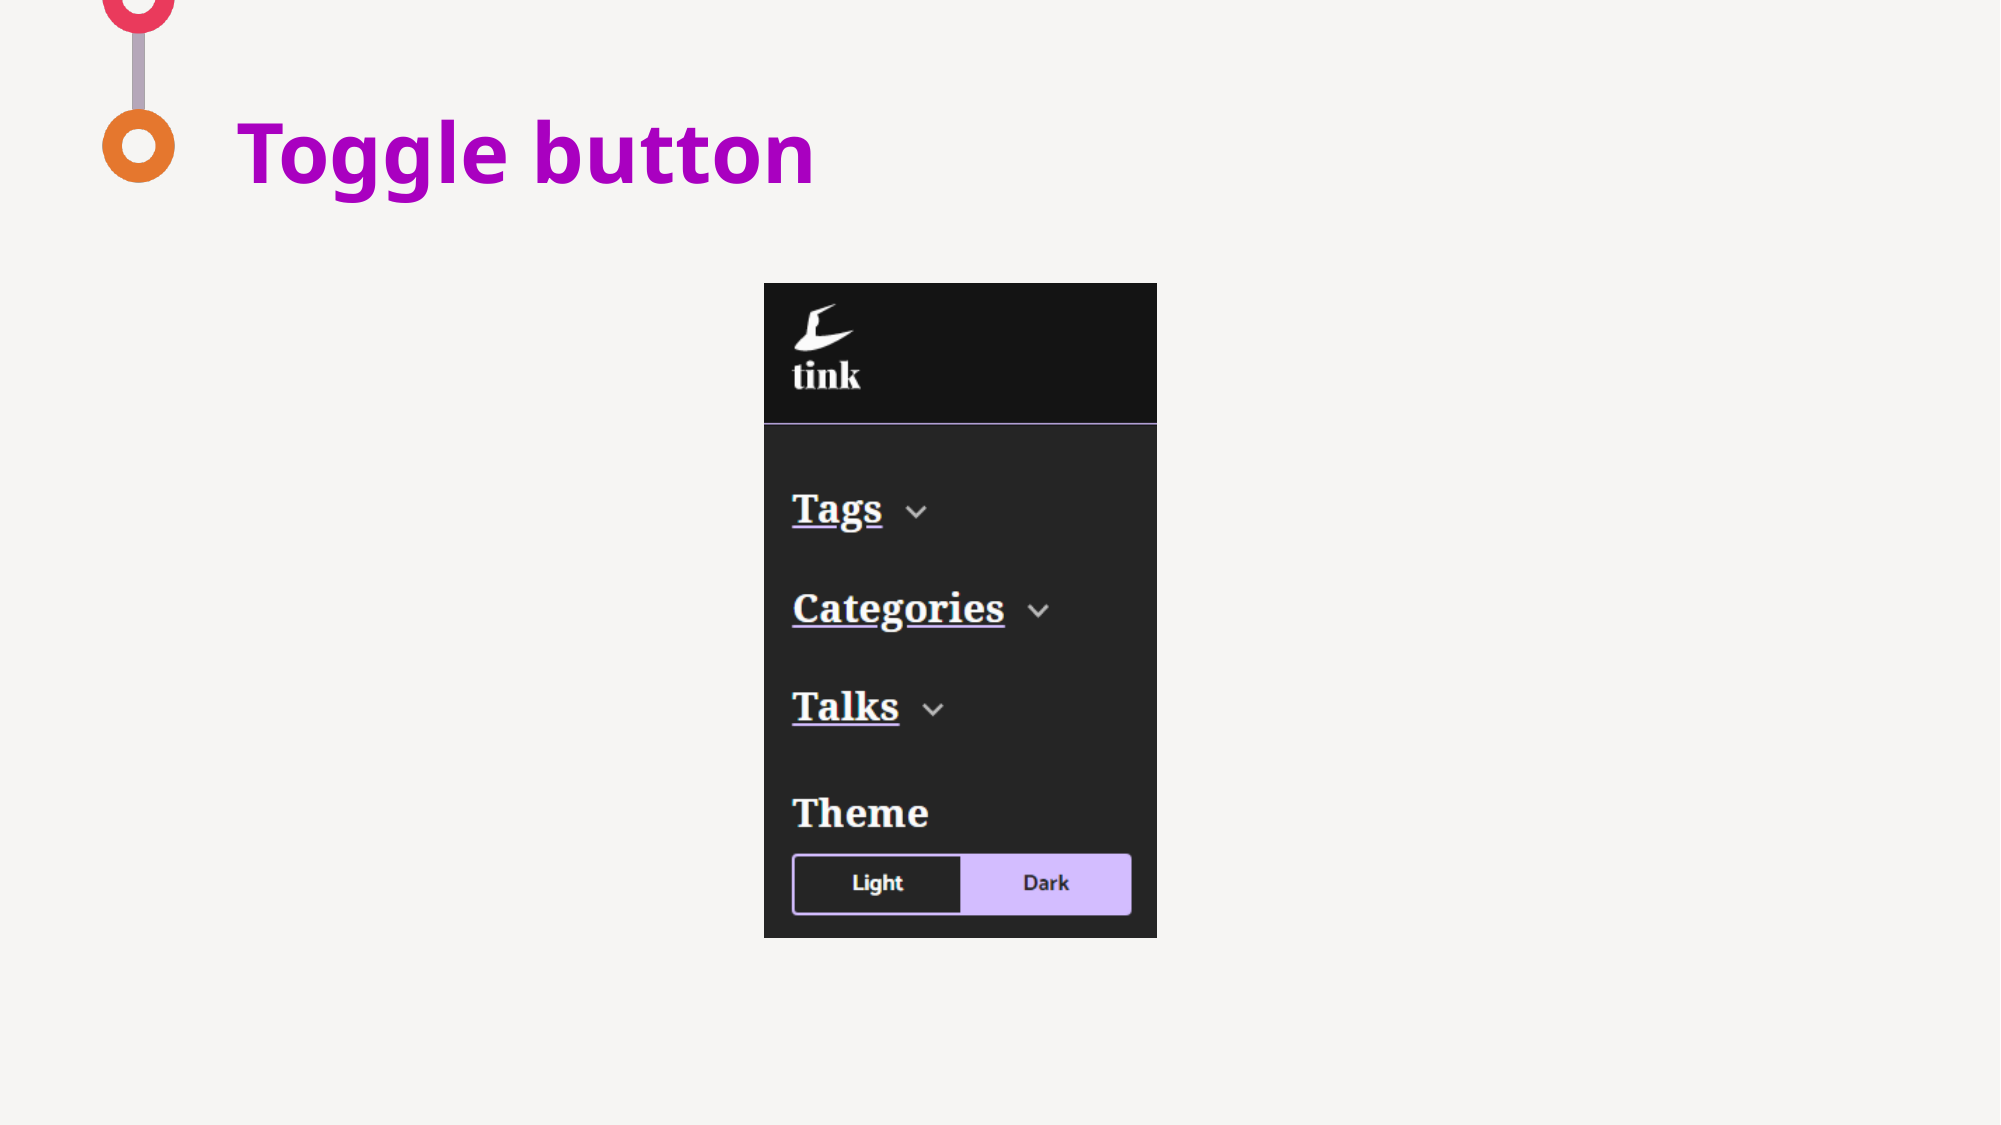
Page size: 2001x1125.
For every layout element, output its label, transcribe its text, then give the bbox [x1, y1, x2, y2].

title Toggle button [236, 111, 1388, 278]
picture [100, 0, 179, 192]
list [764, 283, 1157, 938]
